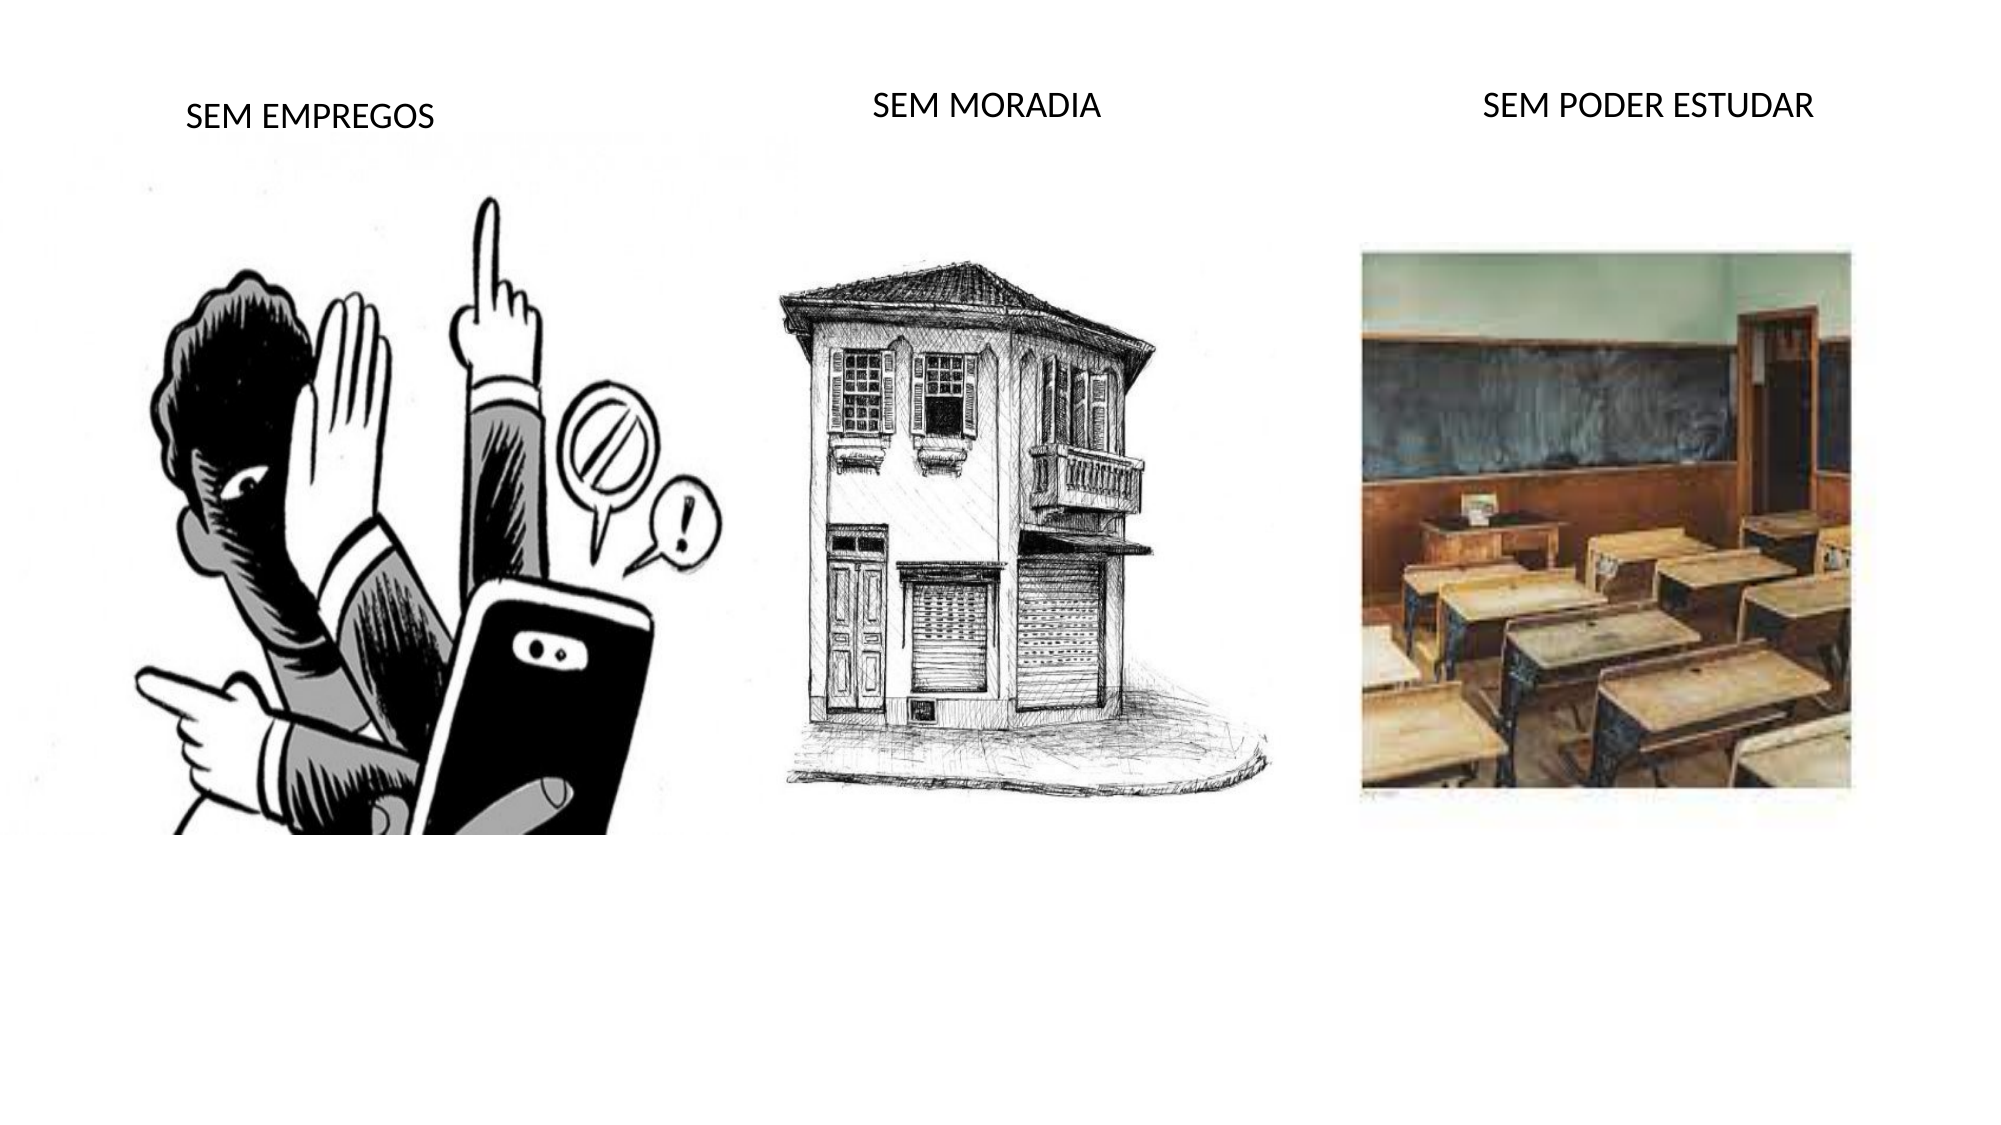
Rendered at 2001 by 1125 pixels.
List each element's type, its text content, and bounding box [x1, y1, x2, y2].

text_box SEM MORADIA [858, 72, 1314, 132]
text_box SEM PODER ESTUDAR [1468, 72, 1924, 132]
picture [0, 132, 1924, 835]
text_box SEM EMPREGOS [171, 84, 627, 132]
